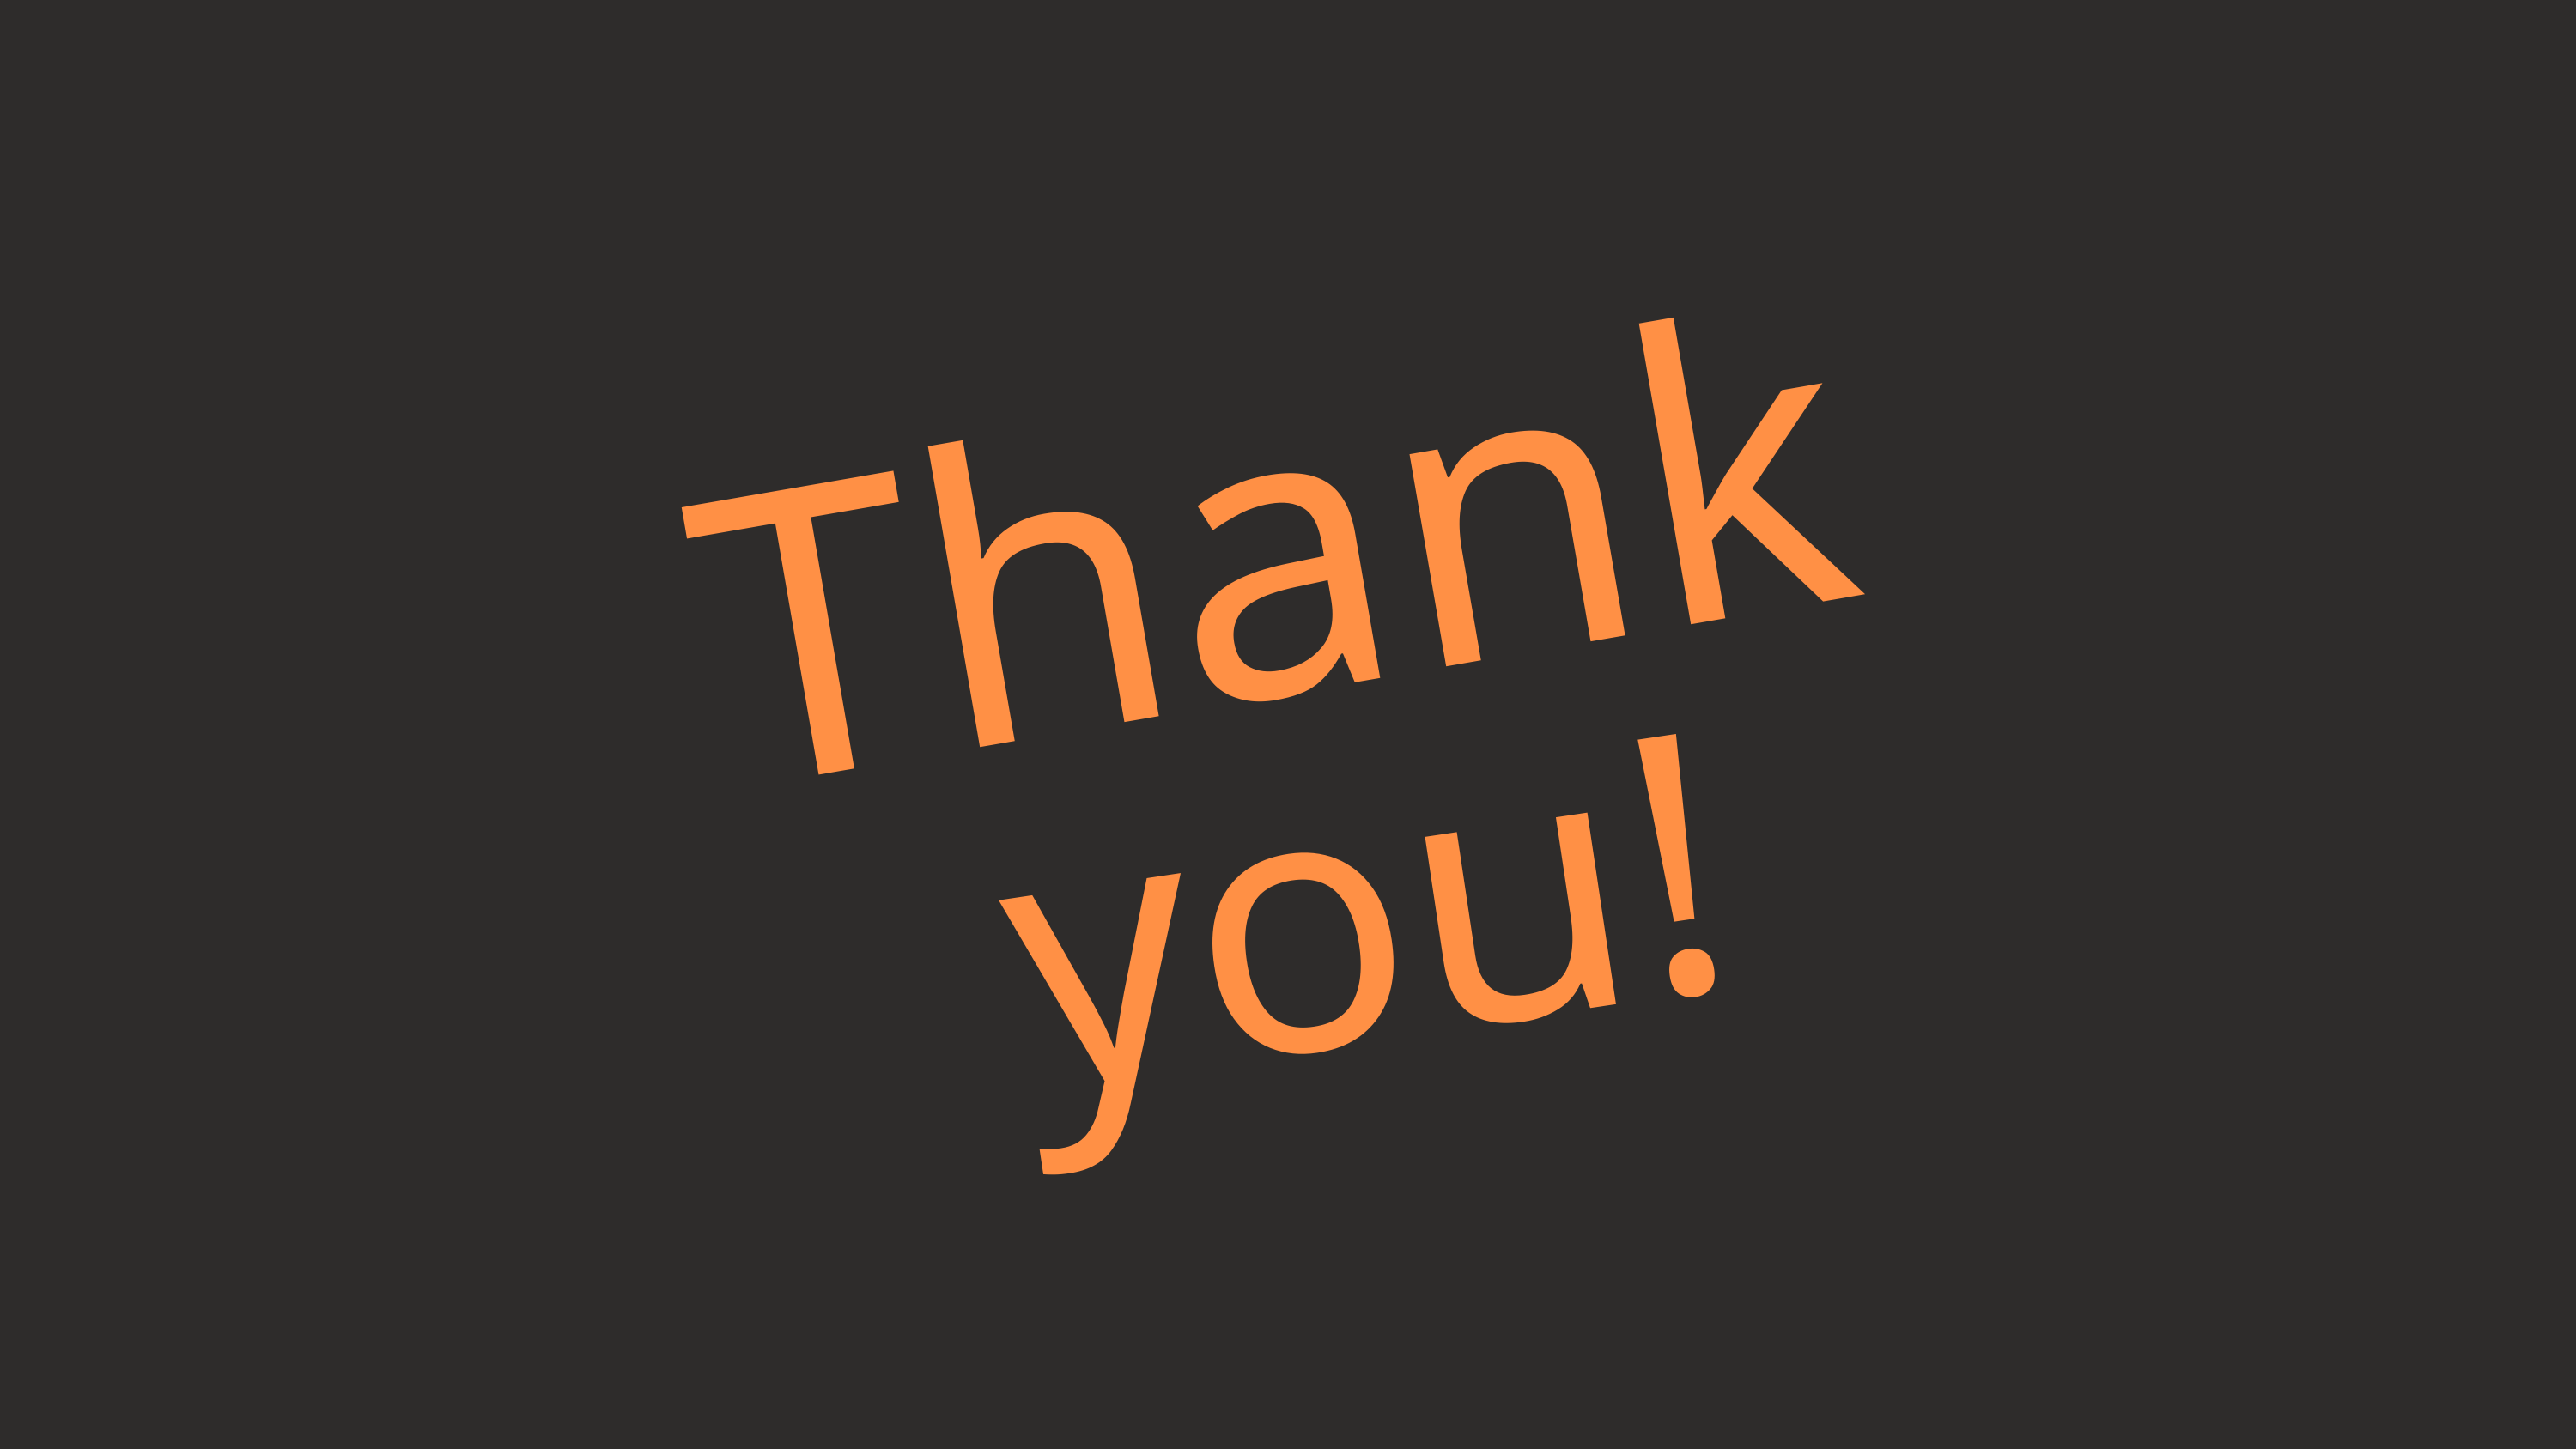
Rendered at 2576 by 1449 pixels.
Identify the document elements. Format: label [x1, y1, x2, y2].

text_box [525, 208, 2051, 1241]
